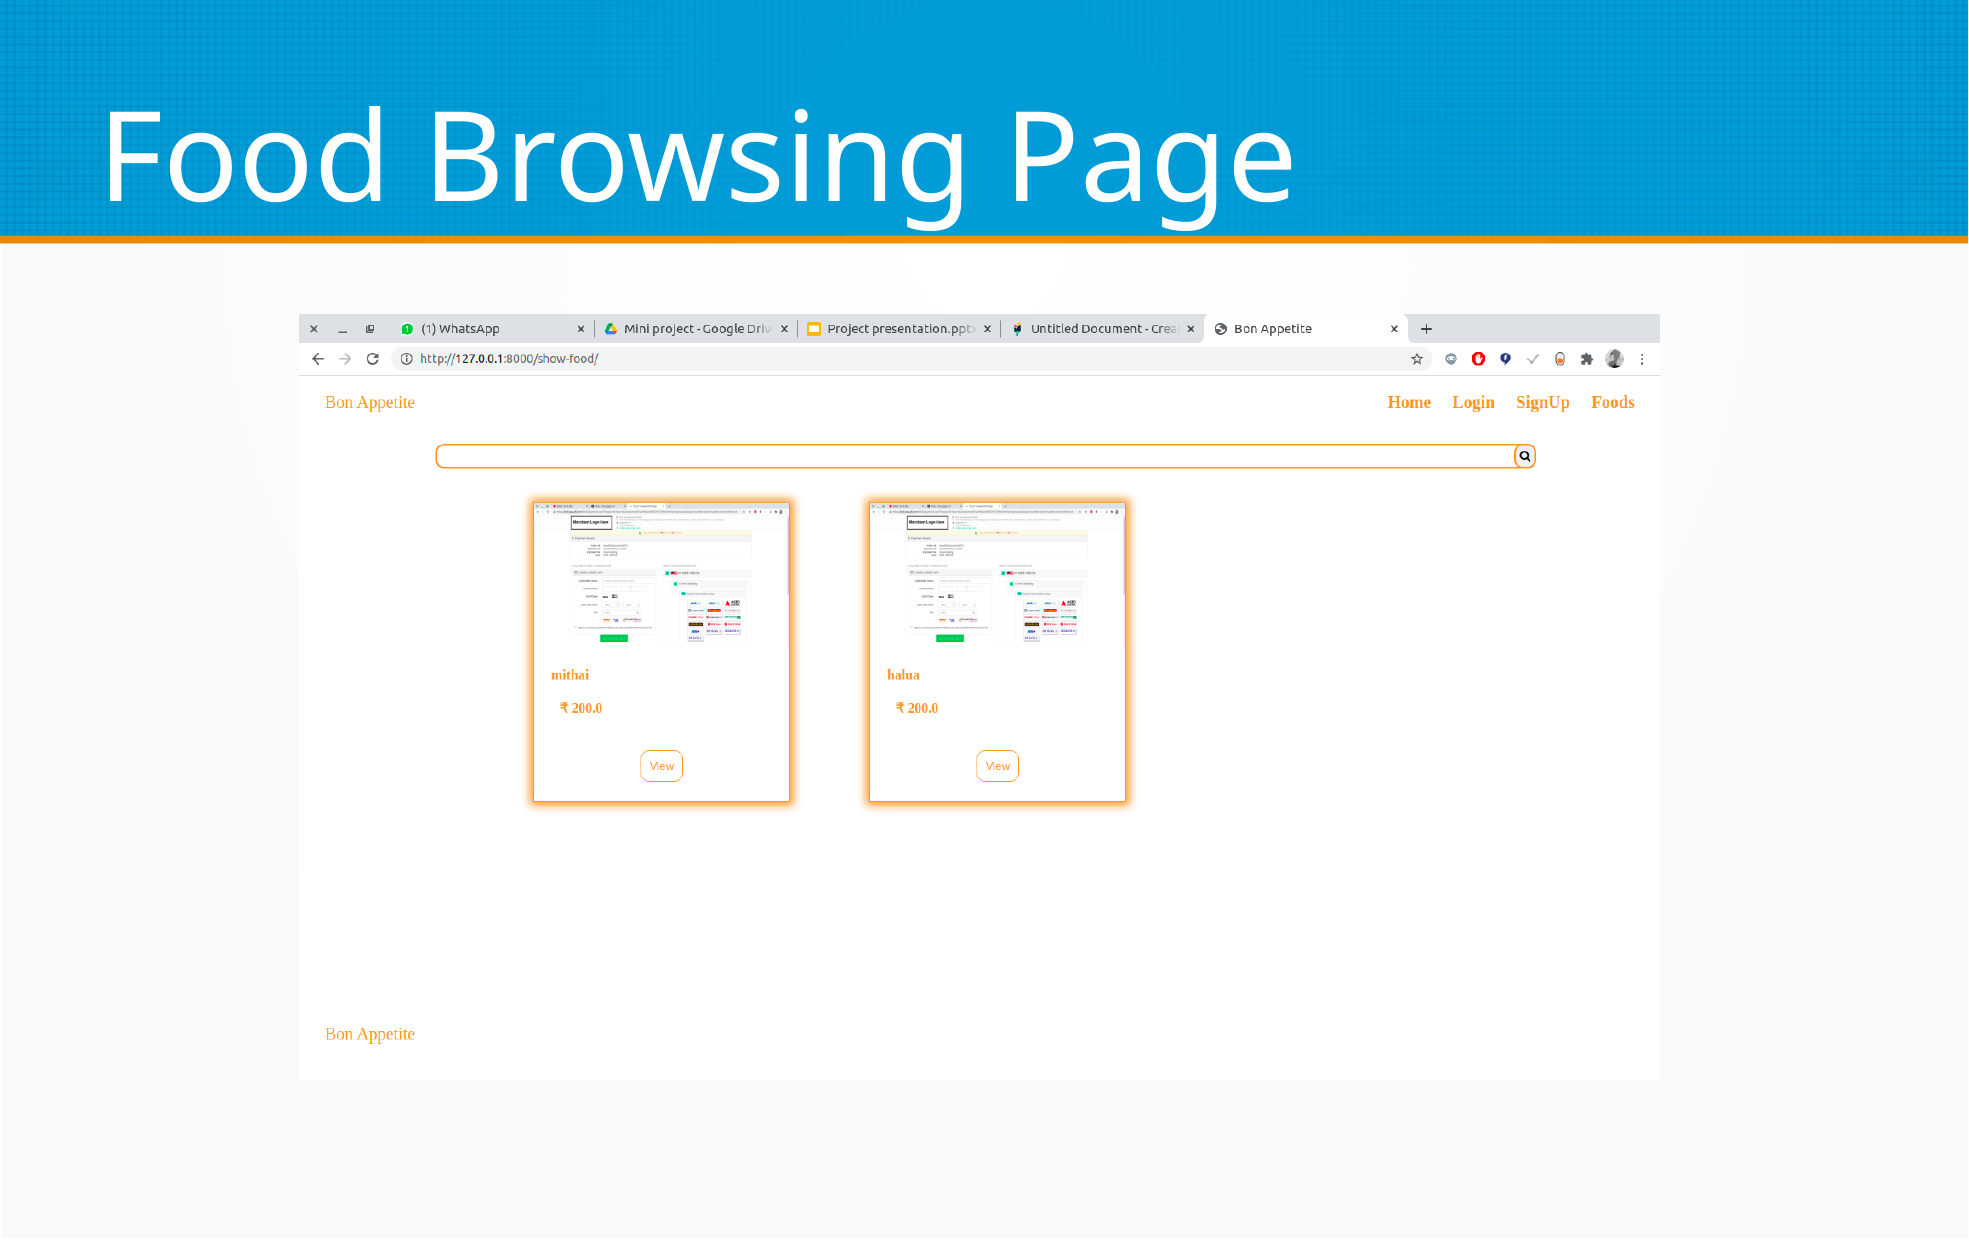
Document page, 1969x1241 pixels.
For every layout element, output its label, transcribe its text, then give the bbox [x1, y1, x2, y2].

picture [0, 236, 1969, 1241]
text_box Food Browsing Page [98, 19, 1870, 227]
